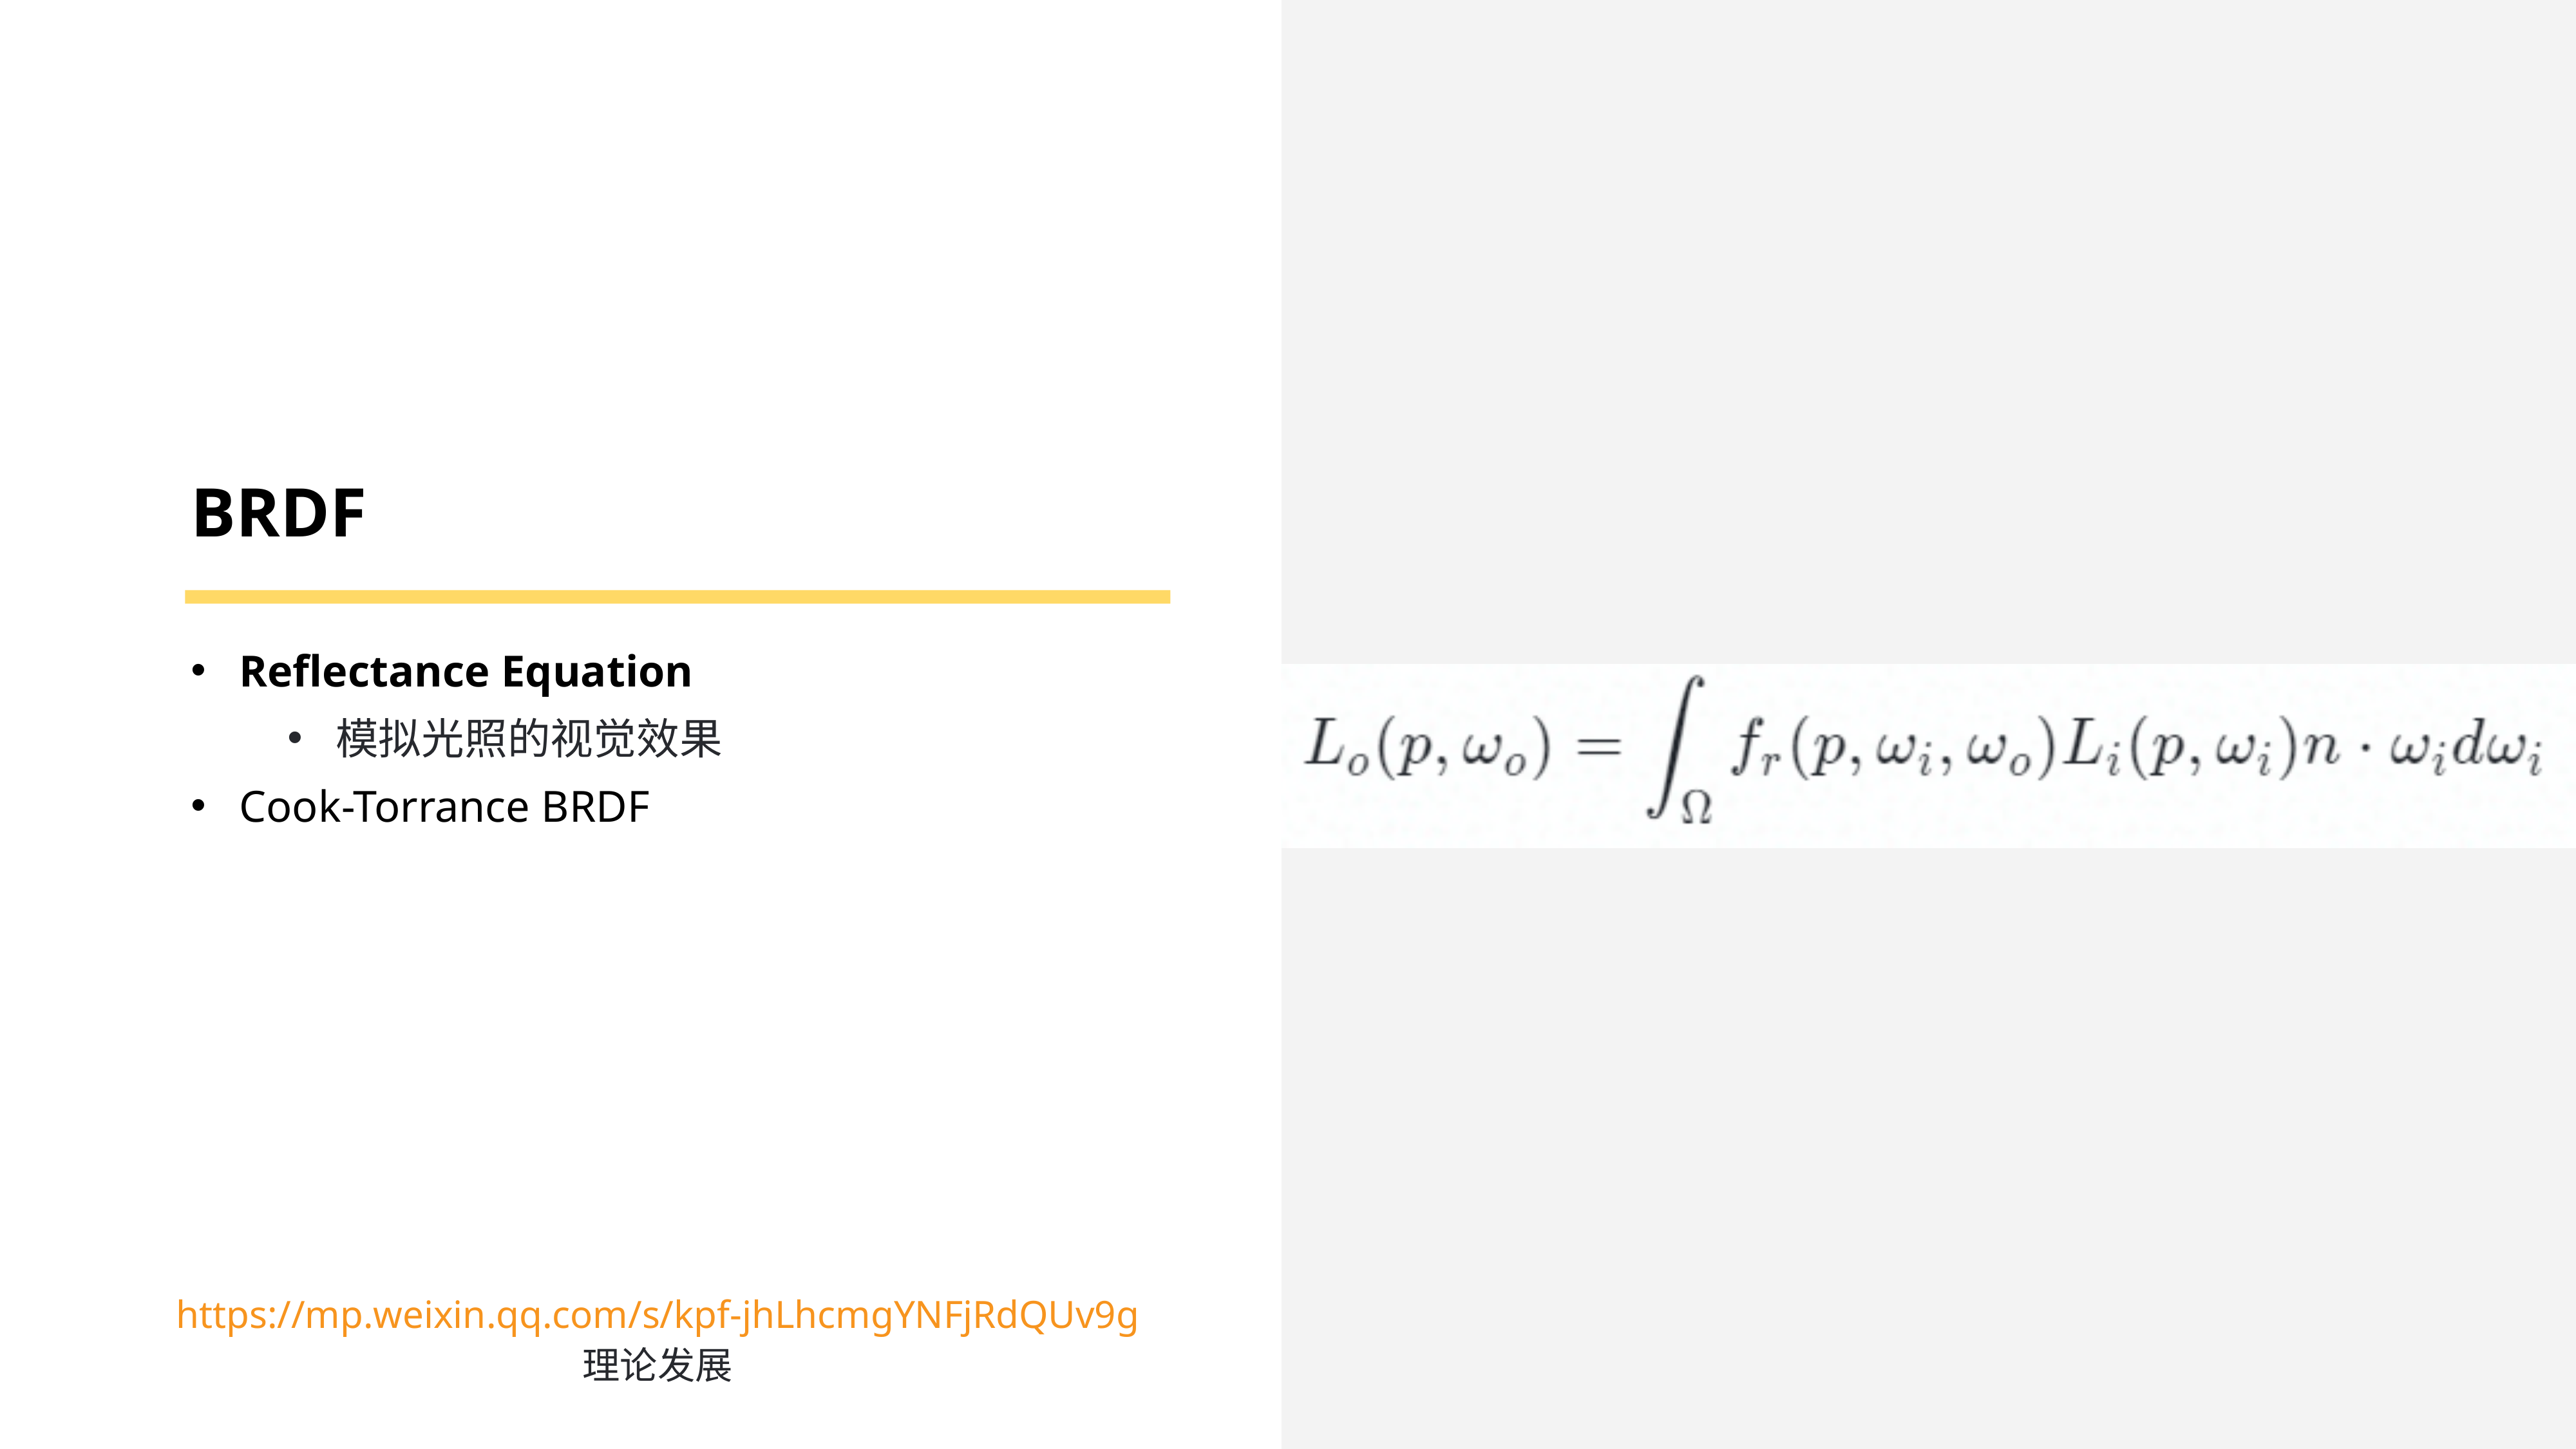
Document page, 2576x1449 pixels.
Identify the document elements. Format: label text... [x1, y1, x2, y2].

text_box https://mp.weixin.qq.com/s/kpf-jhLhcmgYNFjRdQUv9g 理论发展 [170, 1285, 1145, 1392]
text_box [1281, 0, 2576, 664]
text_box [185, 590, 1171, 604]
text_box Reflectance Equation 模拟光照的视觉效果 Cook-Torrance BRDF [185, 638, 1171, 836]
text_box [1281, 849, 2576, 1449]
text_box BRDF [185, 464, 1133, 556]
picture [1281, 664, 2576, 849]
